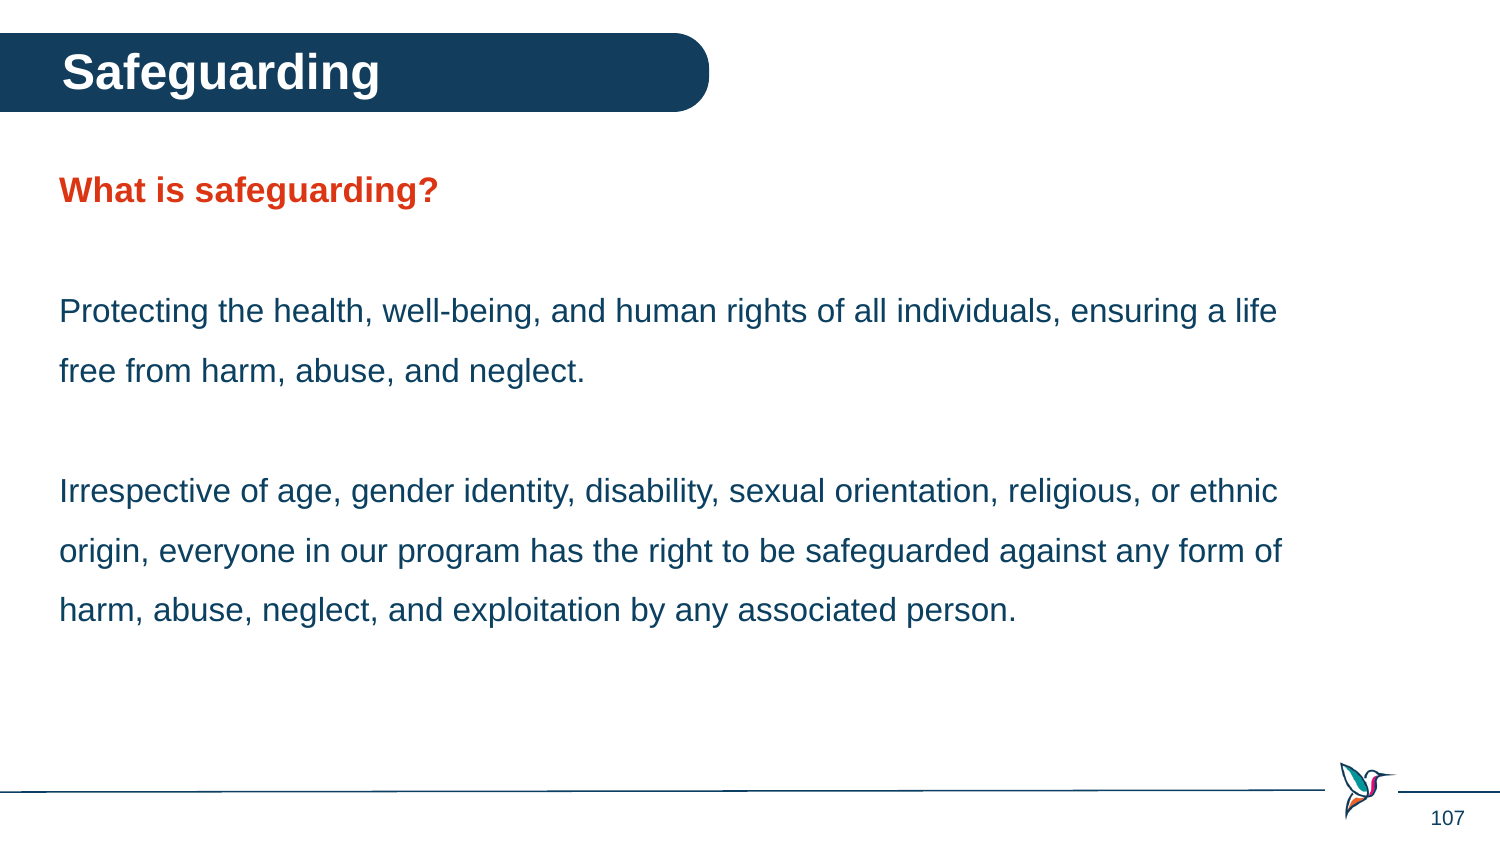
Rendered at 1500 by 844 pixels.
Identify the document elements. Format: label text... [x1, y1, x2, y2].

text_box What is safeguarding? Protecting the health, well-being, and human rights of all individuals, ensuring a life free from harm, abuse, and neglect. Irrespective of age, gender identity, disability, sexual orientation, religious, or ethnic origin, everyone in our program has the right to be safeguarded against any form of harm, abuse, neglect, and exploitation by any associated person. [44, 159, 1351, 637]
picture [1338, 759, 1398, 823]
text_box [0, 33, 691, 112]
text_box Safeguarding [46, 32, 1135, 108]
